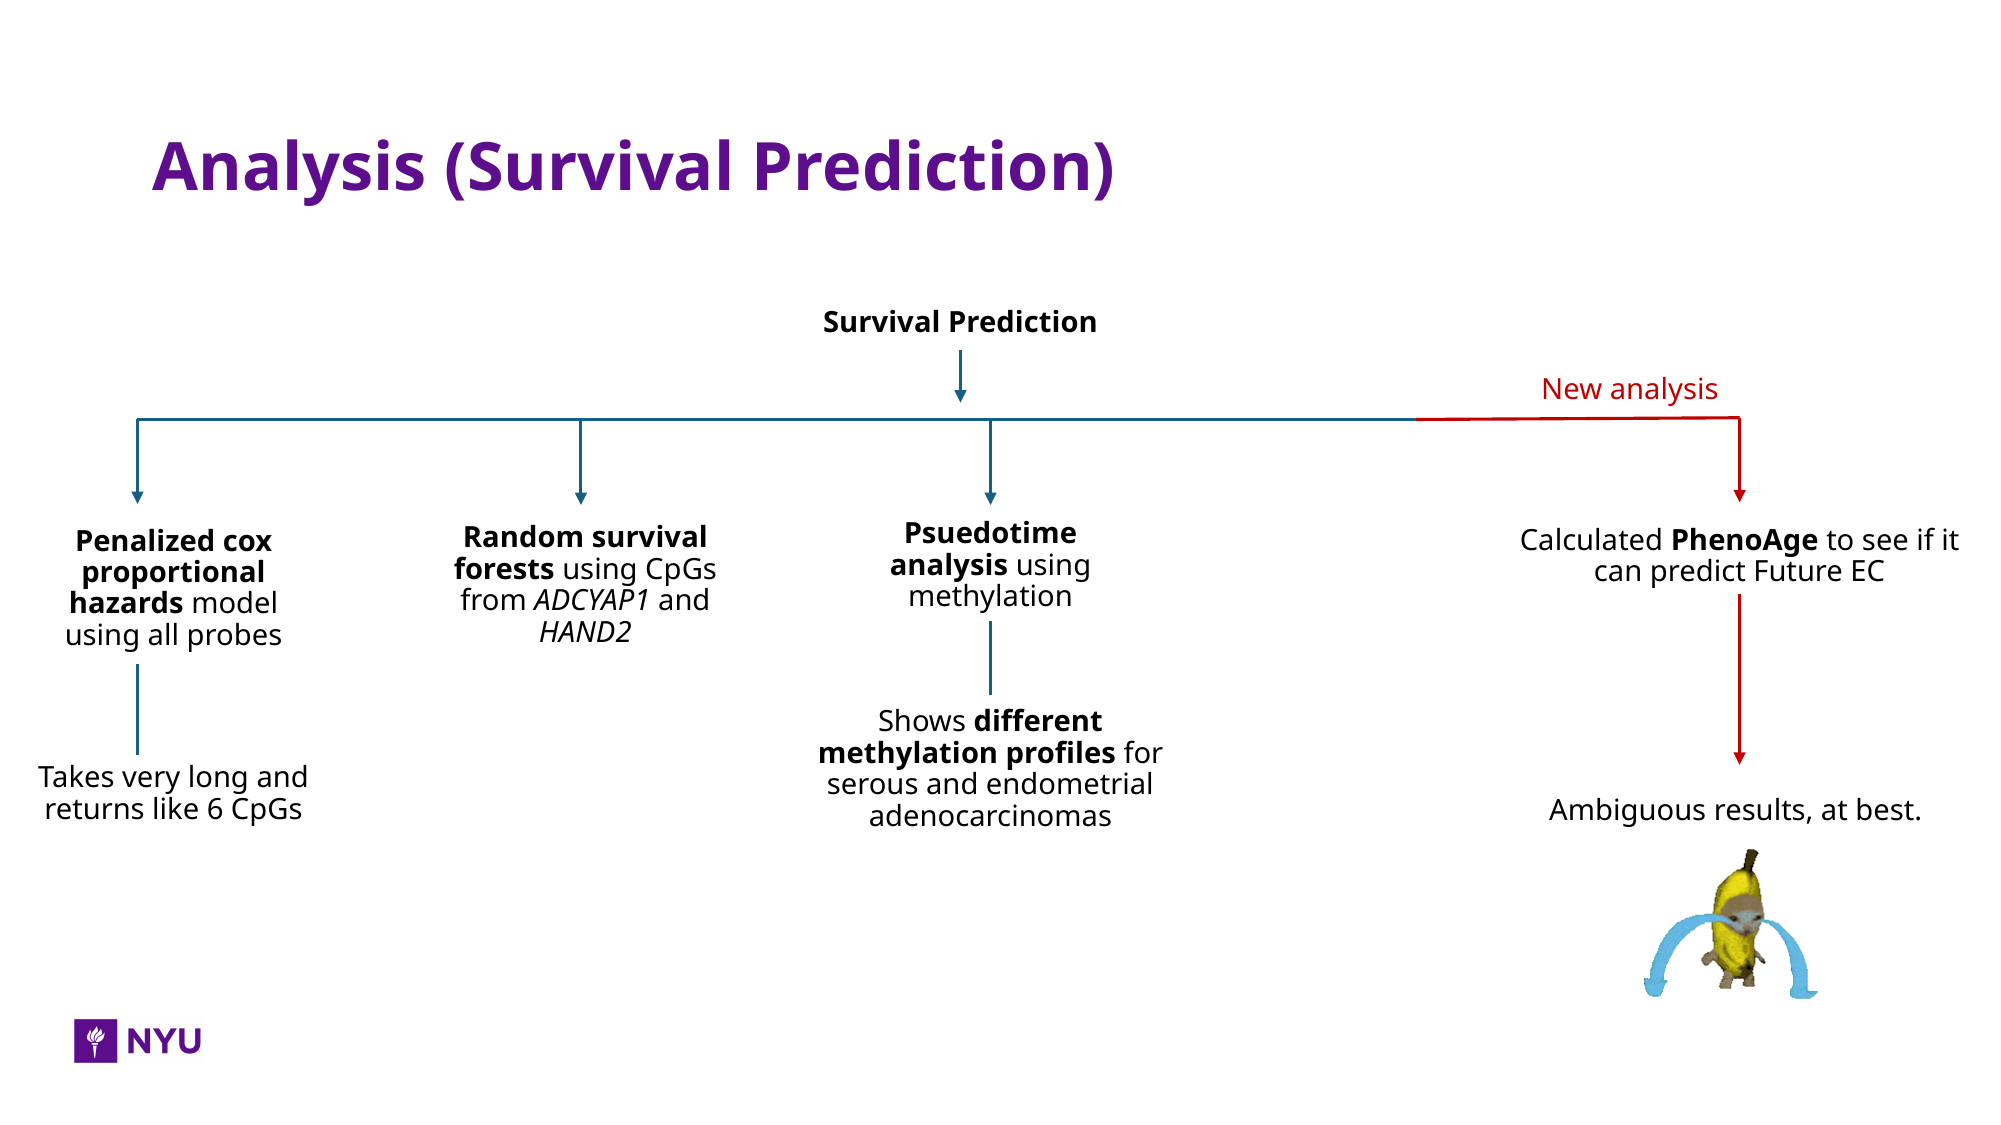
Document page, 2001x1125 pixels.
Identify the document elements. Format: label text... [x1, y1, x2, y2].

text_box Survival Prediction [760, 300, 1161, 403]
text_box Penalized cox proportional hazards model using all probes [15, 518, 332, 621]
text_box Ambiguous results, at best. [1530, 787, 1949, 890]
picture [1638, 815, 1841, 1017]
picture [71, 1015, 204, 1066]
text_box New analysis [1478, 366, 1781, 418]
text_box Shows different methylation profiles for serous and endometrial adenocarcinomas [800, 699, 1181, 751]
text_box Takes very long and returns like 6 CpGs [15, 755, 332, 814]
title Analysis (Survival Prediction) [137, 59, 1863, 278]
text_box Calculated PhenoAge to see if it can predict Future EC [1504, 517, 1975, 620]
text_box Psuedotime analysis using methylation [839, 511, 1142, 614]
text_box Random survival forests using CpGs from ADCYAP1 and HAND2 [404, 515, 766, 618]
